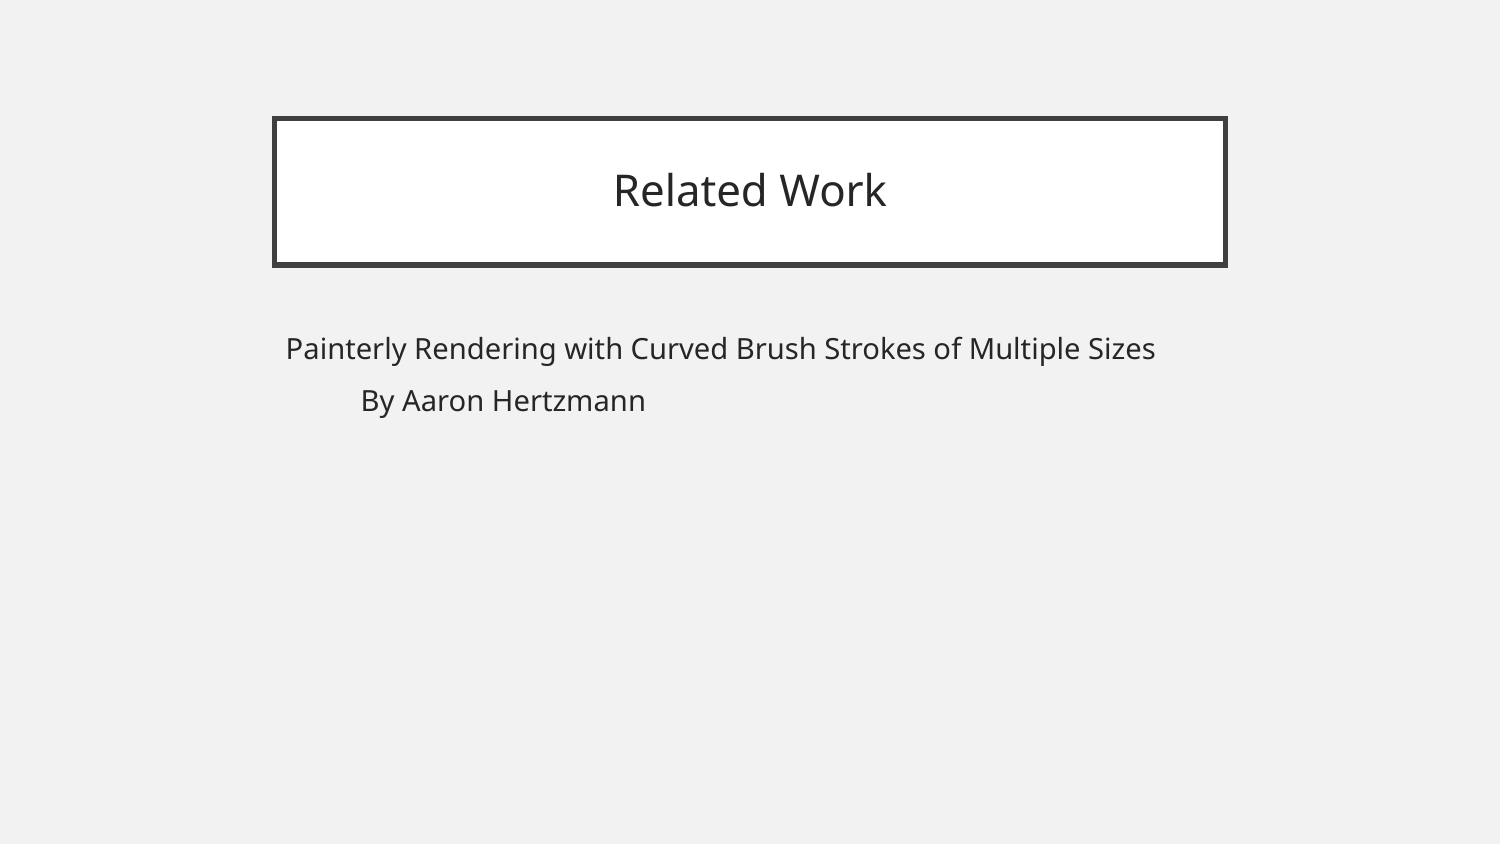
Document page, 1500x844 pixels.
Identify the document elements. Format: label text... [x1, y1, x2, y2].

list Painterly Rendering with Curved Brush Strokes of Multiple Sizes By Aaron Hertzmann [274, 324, 1226, 707]
title Related Work [272, 116, 1228, 268]
